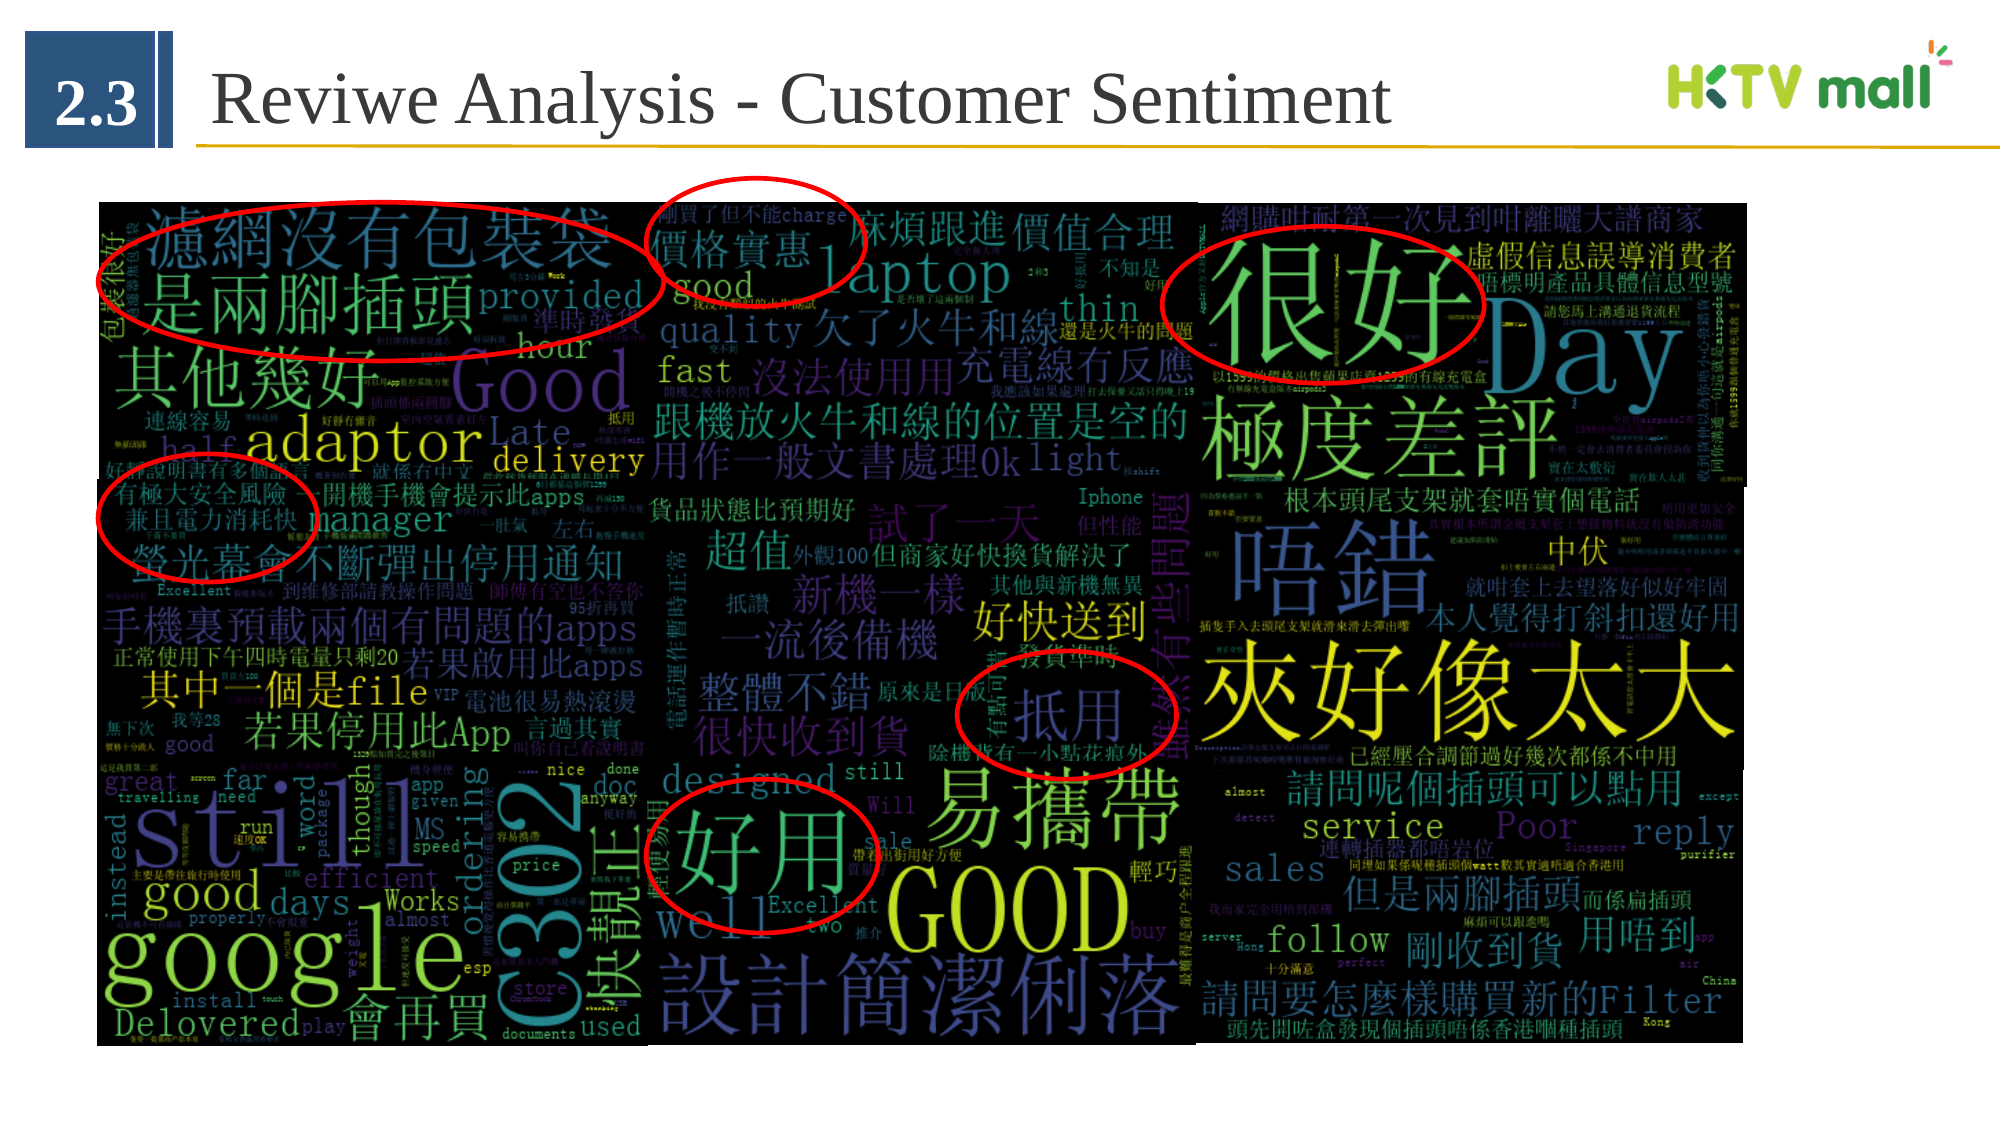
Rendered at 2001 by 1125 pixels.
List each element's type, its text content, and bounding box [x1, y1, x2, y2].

picture [1645, 0, 1963, 167]
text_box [97, 202, 1747, 1046]
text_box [25, 31, 173, 148]
text_box [668, 177, 844, 202]
text_box Reviwe Analysis - Customer Sentiment [196, 41, 1565, 145]
